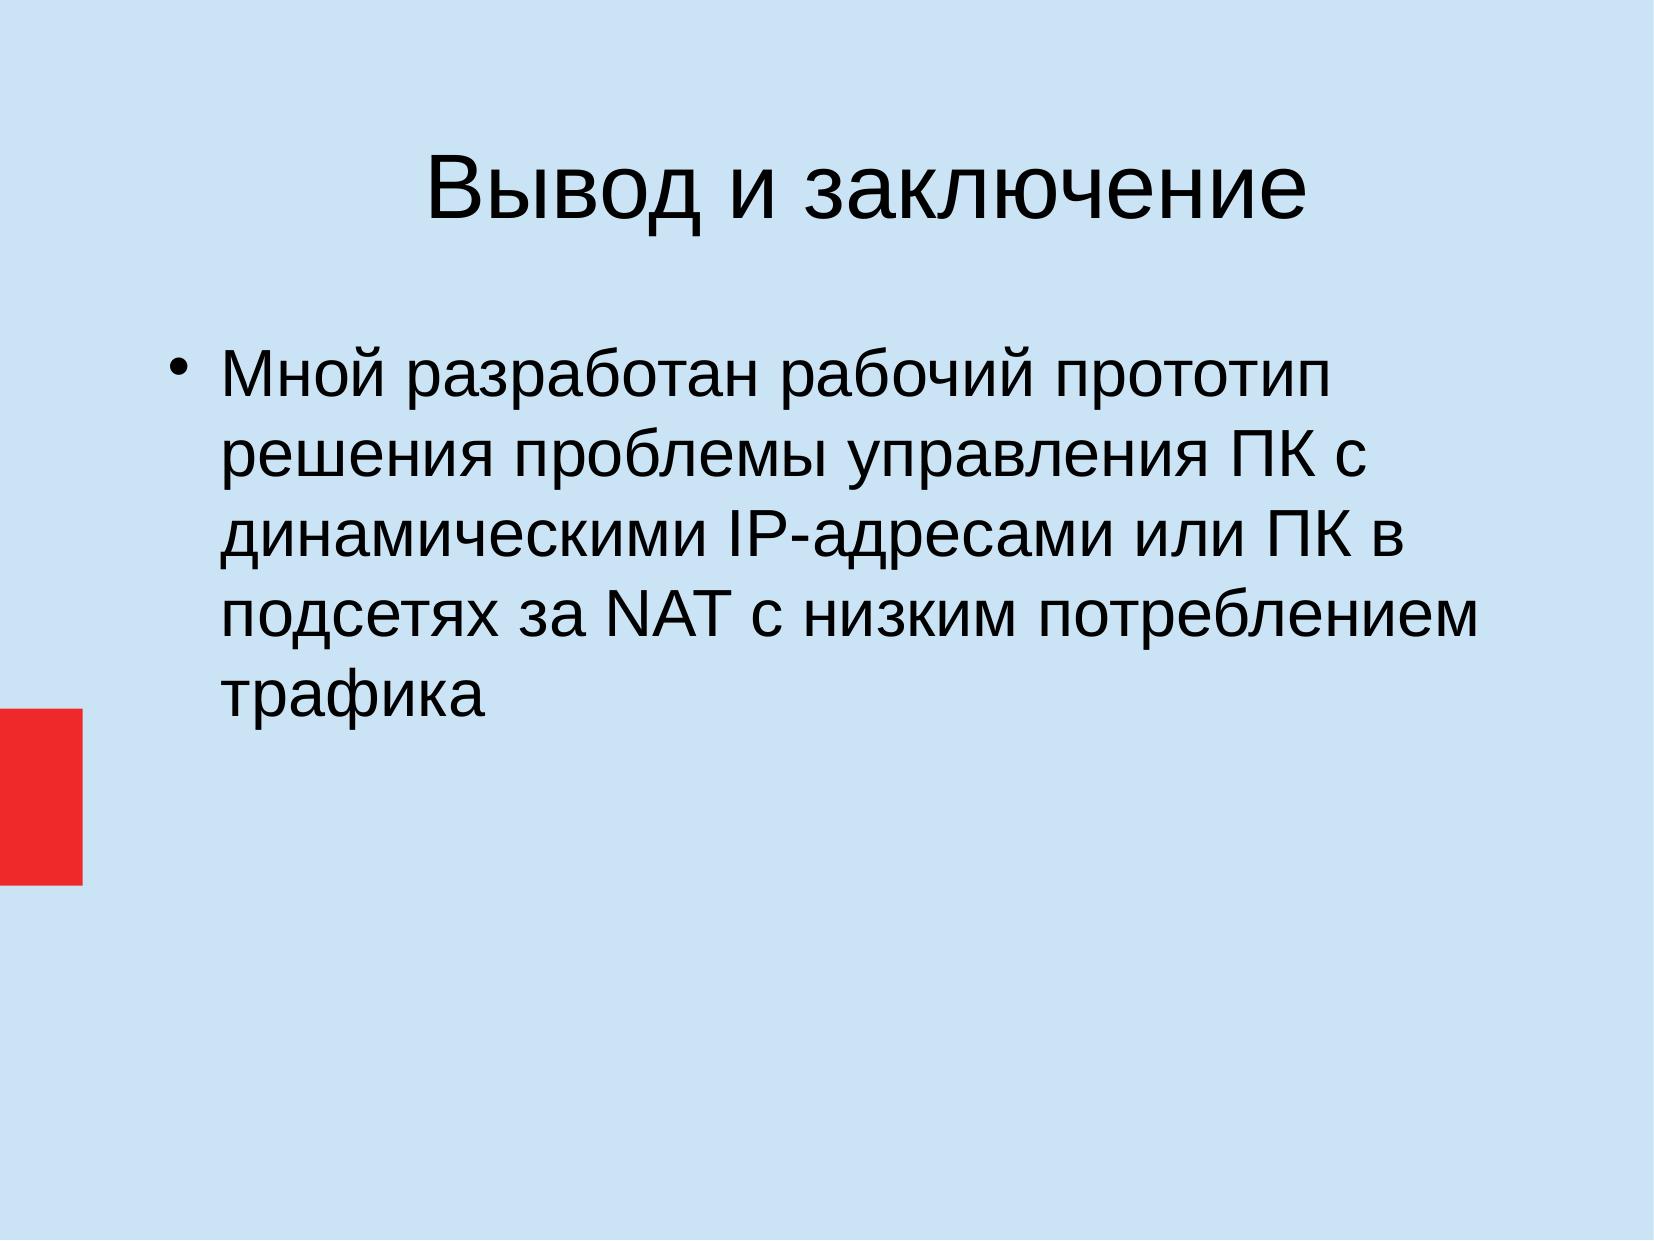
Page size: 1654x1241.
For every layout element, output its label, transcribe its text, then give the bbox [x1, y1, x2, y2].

text_box Мной разработан рабочий прототип решения проблемы управления ПК с динамическими IP-адресами или ПК в подсетях за NAT с низким потреблением трафика [150, 330, 1556, 1050]
text_box Вывод и заключение [165, 63, 1571, 300]
